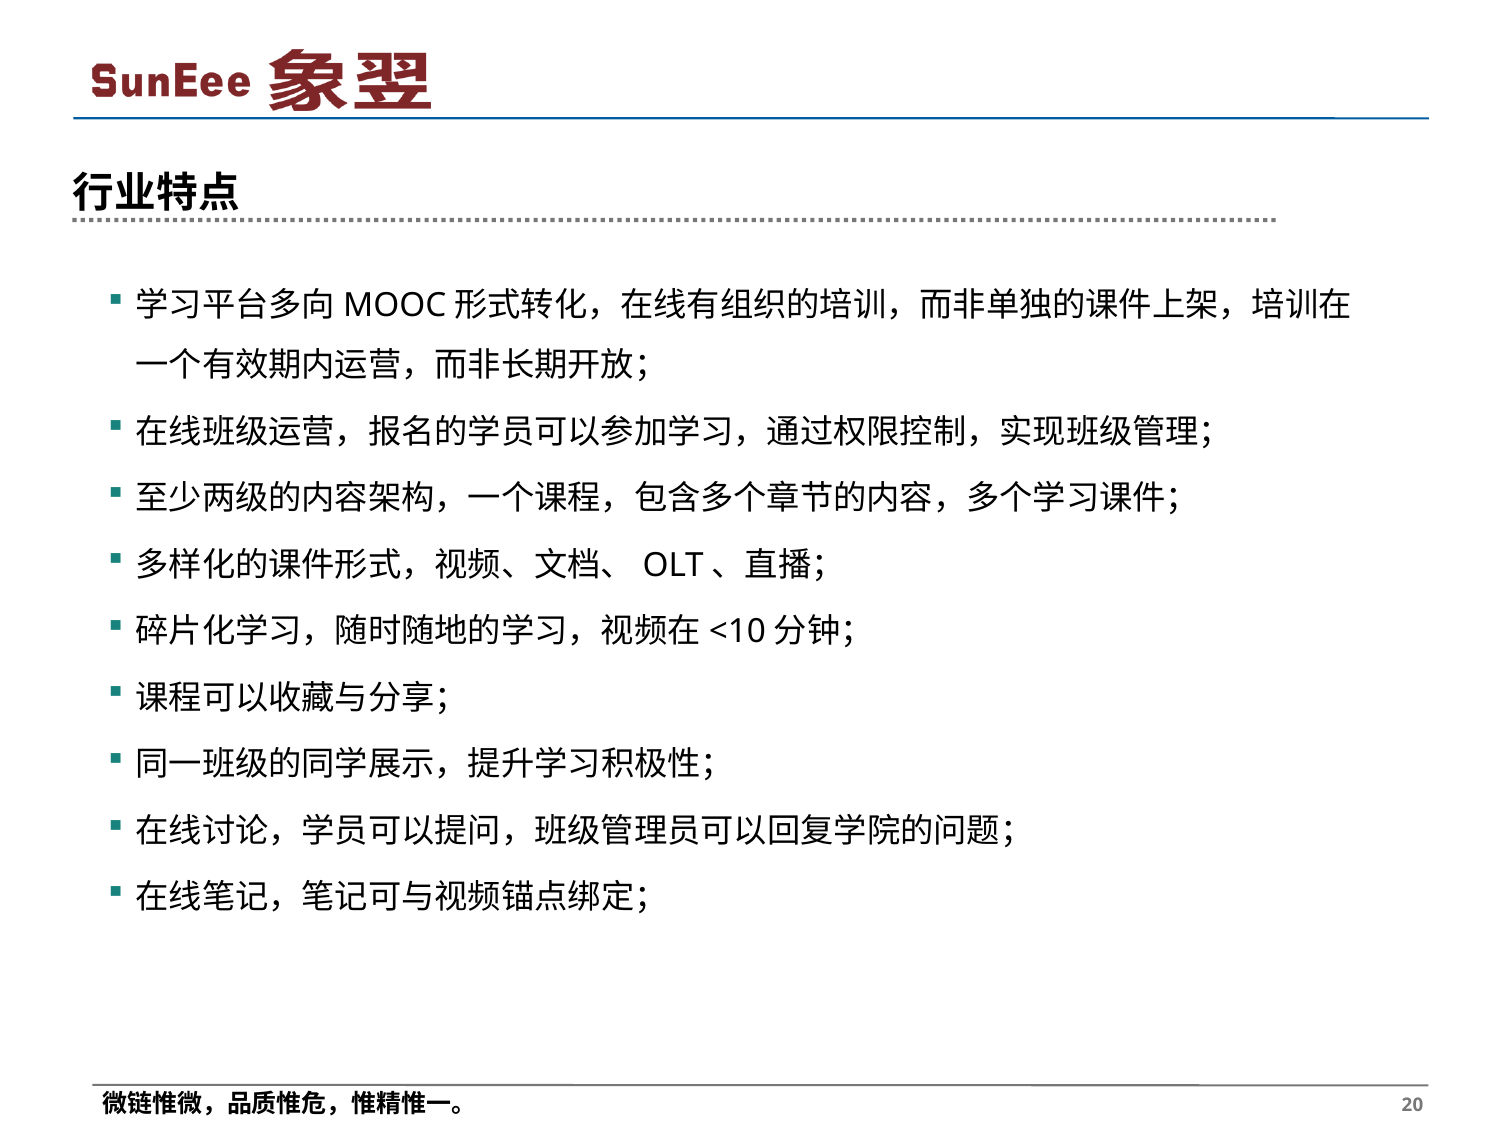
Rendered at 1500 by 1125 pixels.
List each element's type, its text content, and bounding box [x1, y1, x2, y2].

list 学习平台多向MOOC形式转化，在线有组织的培训，而非单独的课件上架，培训在一个有效期内运营，而非长期开放； 在线班级运营，报名的学员可以参加学习，通过权限控制，实现班级管理； 至少两级的内容架构，一个课程，包含多个章节的内容，多个学习课件； 多样化的课件形式，视频、文档、OLT、直播； 碎片化学习，随时随地的学习，视频在<10分钟； 课程可以收藏与分享； 同一班级的同学展示，提升学习积极性； 在线讨论，学员可以提问，班级管理员可以回复学院的问题； 在线笔记，笔记可与视频锚点绑定； [92, 255, 1396, 1015]
title 行业特点 [57, 138, 1273, 224]
slide_number 20 [1130, 1084, 1444, 1122]
picture [92, 49, 431, 111]
